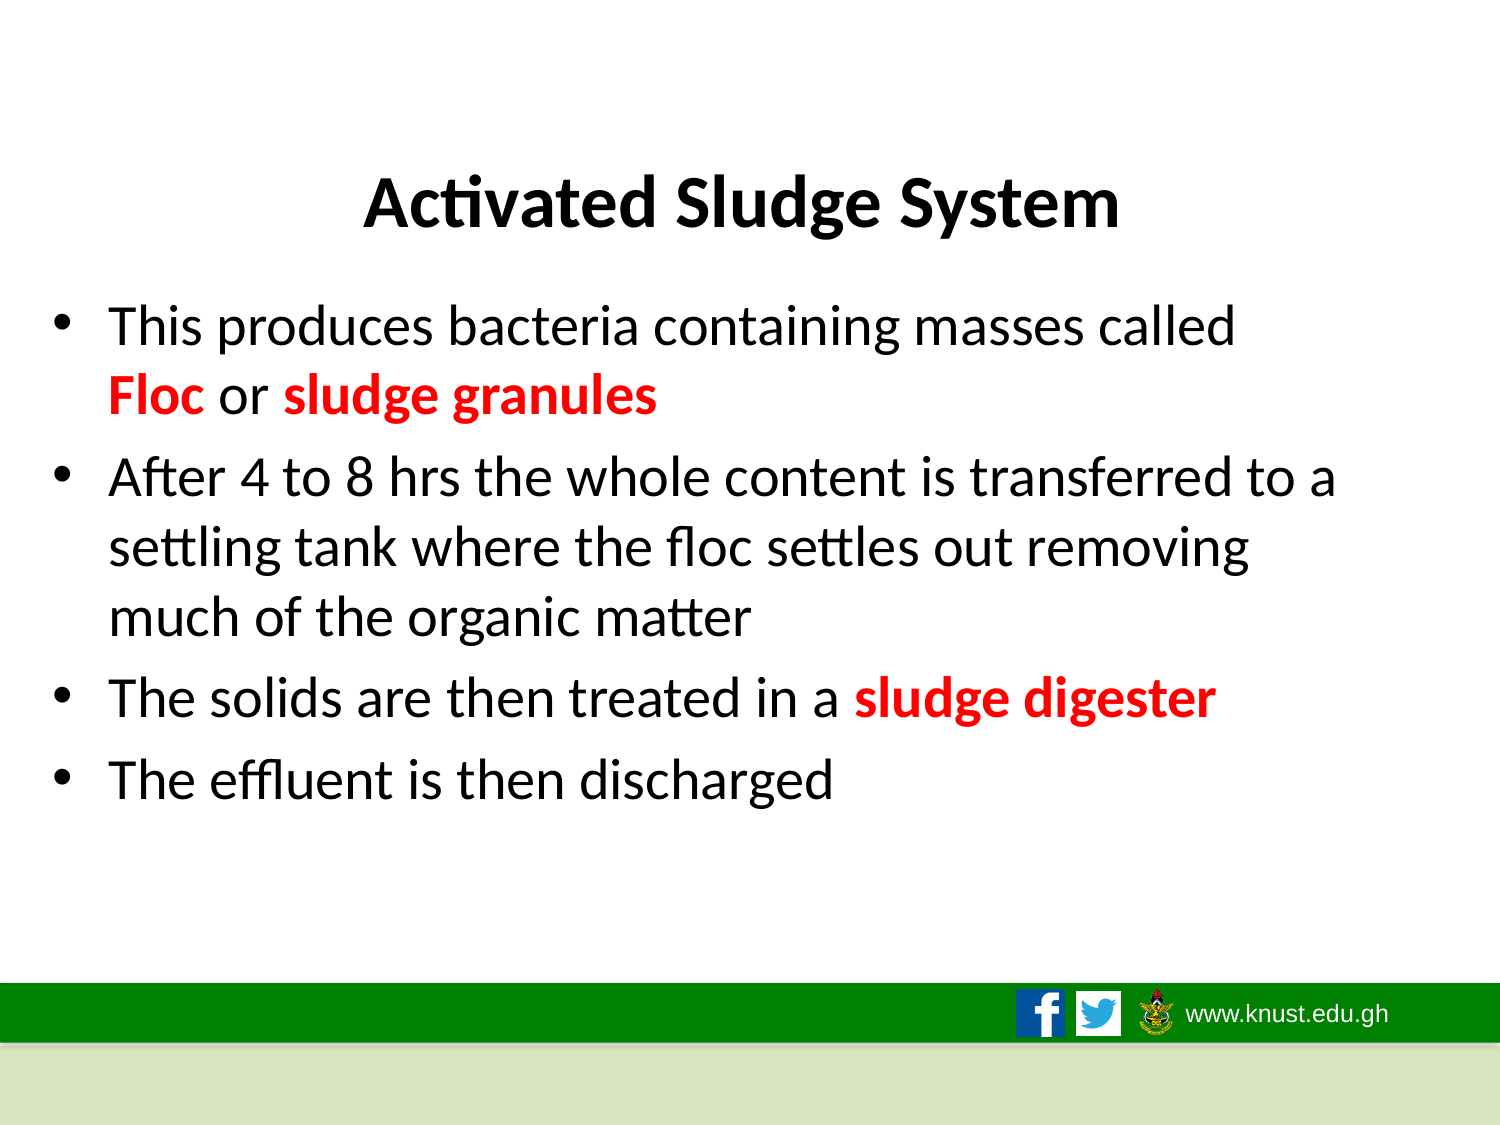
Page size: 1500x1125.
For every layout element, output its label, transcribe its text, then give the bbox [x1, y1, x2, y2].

text_box This produces bacteria containing masses called Floc or sludge granules After 4 to 8 hrs the whole content is transferred to a settling tank where the floc settles out removing much of the organic matter The solids are then treated in a sludge digester The effluent is then discharged [37, 197, 1361, 935]
picture [1016, 989, 1065, 1037]
title Activated Sludge System [74, 144, 1412, 251]
picture [1076, 991, 1121, 1036]
picture [1139, 987, 1174, 1035]
